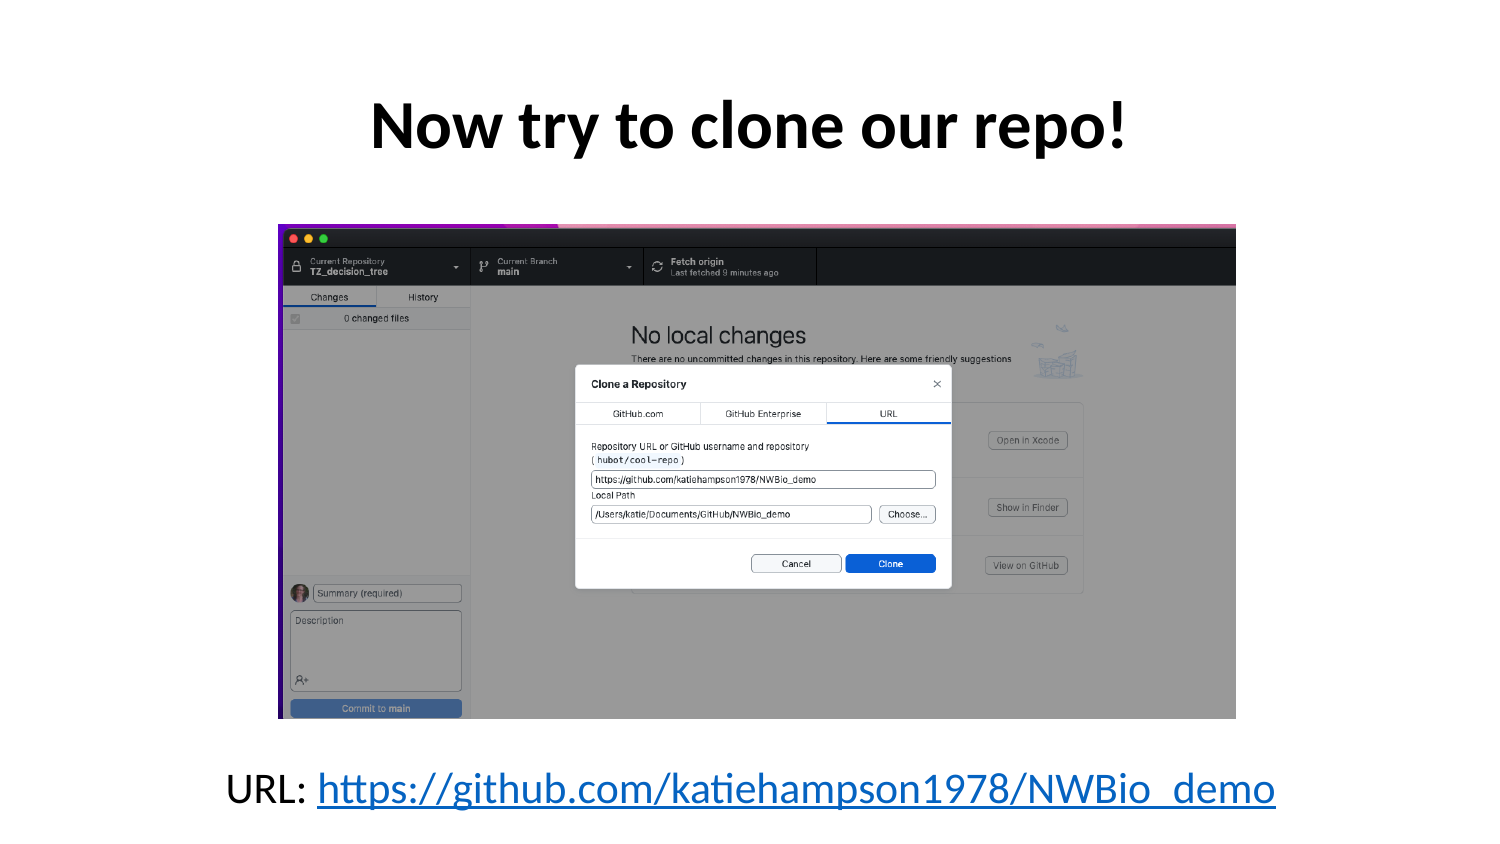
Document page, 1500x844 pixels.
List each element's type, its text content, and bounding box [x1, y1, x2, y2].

list URL: https://github.com/katiehampson1978/NWBio_demo [196, 758, 1304, 840]
picture [278, 224, 1236, 719]
title Now try to clone our repo! [103, 44, 1397, 208]
